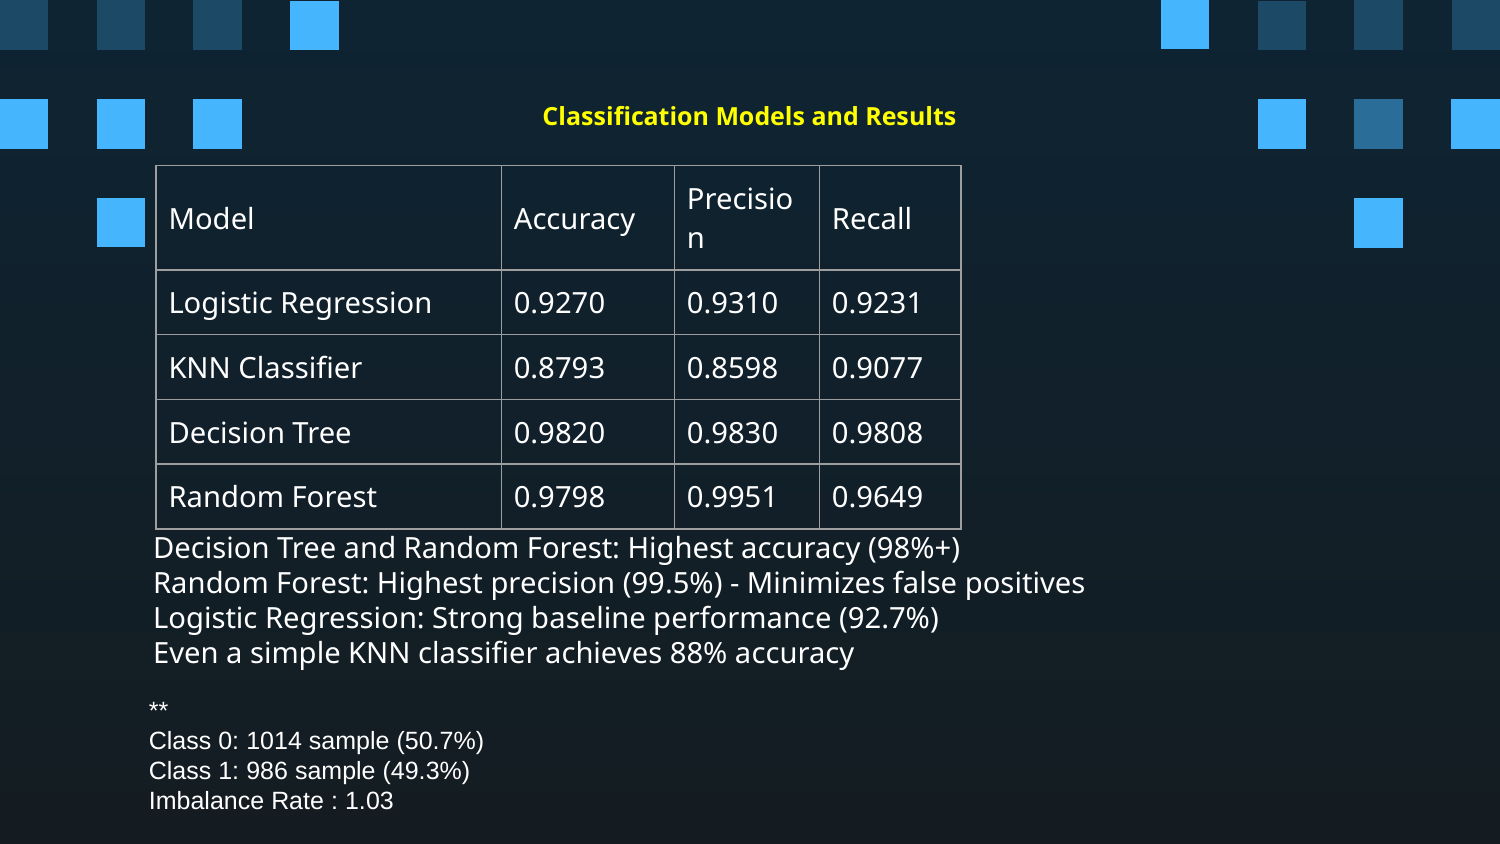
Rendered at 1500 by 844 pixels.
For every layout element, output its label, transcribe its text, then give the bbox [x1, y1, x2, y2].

table_cell 0.9798 [502, 465, 674, 521]
text_box Decision Tree and Random Forest: Highest accuracy (98%+) Random Forest: Highest precision (99.5%) - Minimizes false positives Logistic Regression: Strong baseline performance (92.7%) Even a simple KNN classifier achieves 88% accuracy [138, 521, 1166, 677]
table_cell 0.9310 [675, 271, 819, 334]
table_header Precision [675, 166, 819, 269]
table_cell 0.9231 [820, 271, 960, 334]
table_cell 0.8793 [502, 335, 674, 399]
table_cell Logistic Regression [157, 271, 501, 334]
table_cell 0.9077 [820, 335, 960, 399]
table_cell Decision Tree [157, 400, 501, 463]
table_cell 0.9820 [502, 400, 674, 463]
table_cell 0.9951 [675, 465, 819, 521]
table_header Accuracy [502, 166, 674, 269]
title Classification Models and Results [117, 88, 1383, 144]
table_cell 0.9808 [820, 400, 960, 463]
table_header Recall [820, 166, 960, 269]
table_cell 0.9830 [675, 400, 819, 463]
table_header Model [157, 166, 501, 269]
table_cell 0.8598 [675, 335, 819, 399]
text_box ** Class 0: 1014 sample (50.7%) Class 1: 986 sample (49.3%) Imbalance Rate : 1.03 [134, 686, 983, 822]
table_cell 0.9649 [820, 465, 960, 521]
table_cell 0.9270 [502, 271, 674, 334]
table_cell KNN Classifier [157, 335, 501, 399]
table_cell Random Forest [157, 465, 501, 521]
